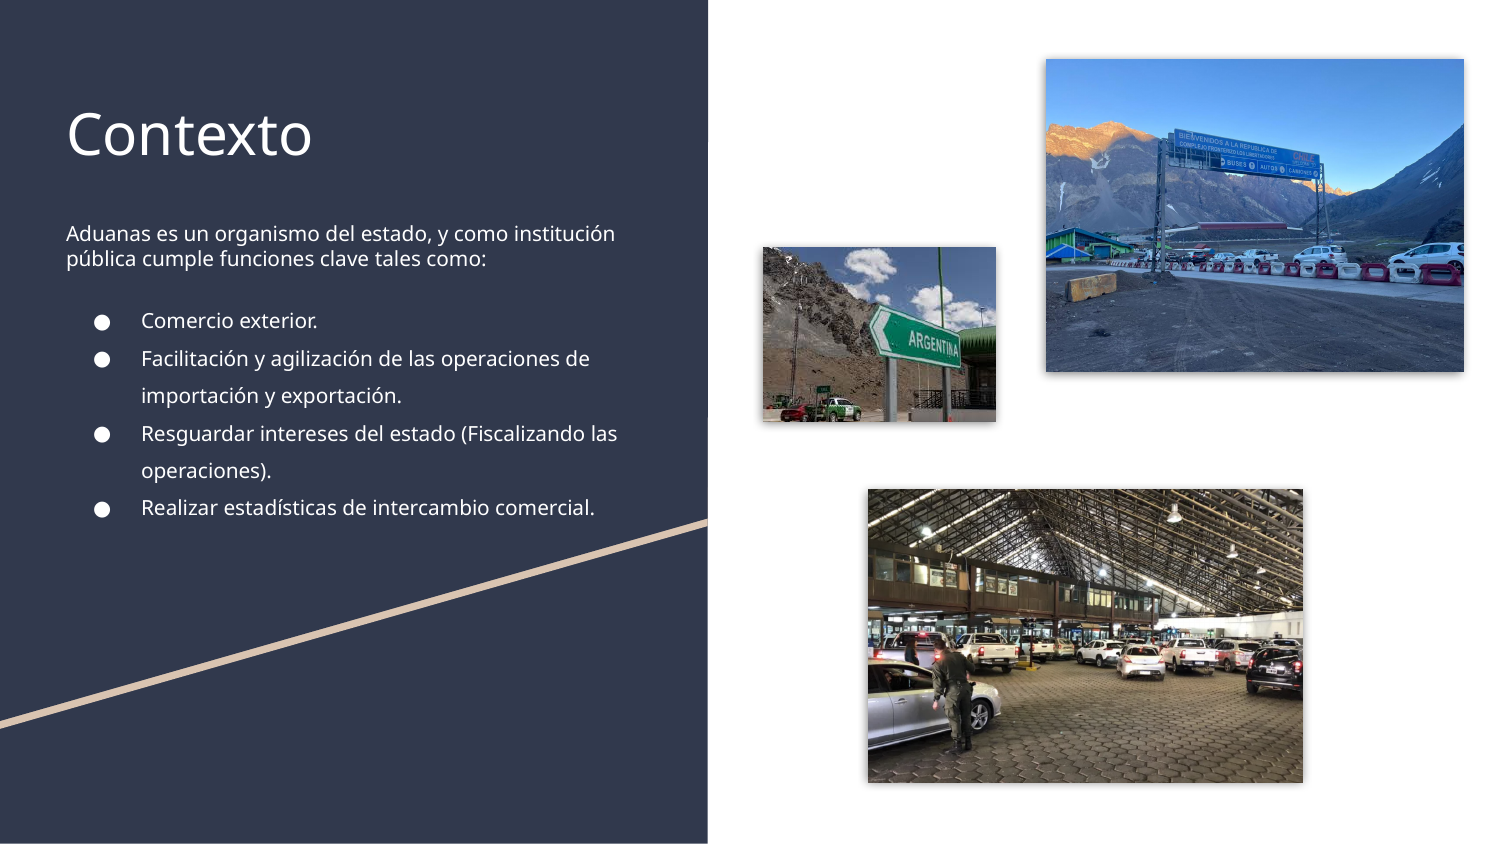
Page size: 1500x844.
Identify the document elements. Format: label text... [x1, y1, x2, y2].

picture [867, 489, 1303, 783]
picture [1046, 58, 1464, 373]
picture [763, 247, 997, 423]
text_box Aduanas es un organismo del estado, y como institución pública cumple funciones clave tales como: Comercio exterior. Facilitación y agilización de las operaciones de importación y exportación. Resguardar intereses del estado (Fiscalizando las operaciones). Realizar estadísticas de intercambio comercial. [51, 205, 654, 535]
title Contexto [51, 82, 372, 184]
